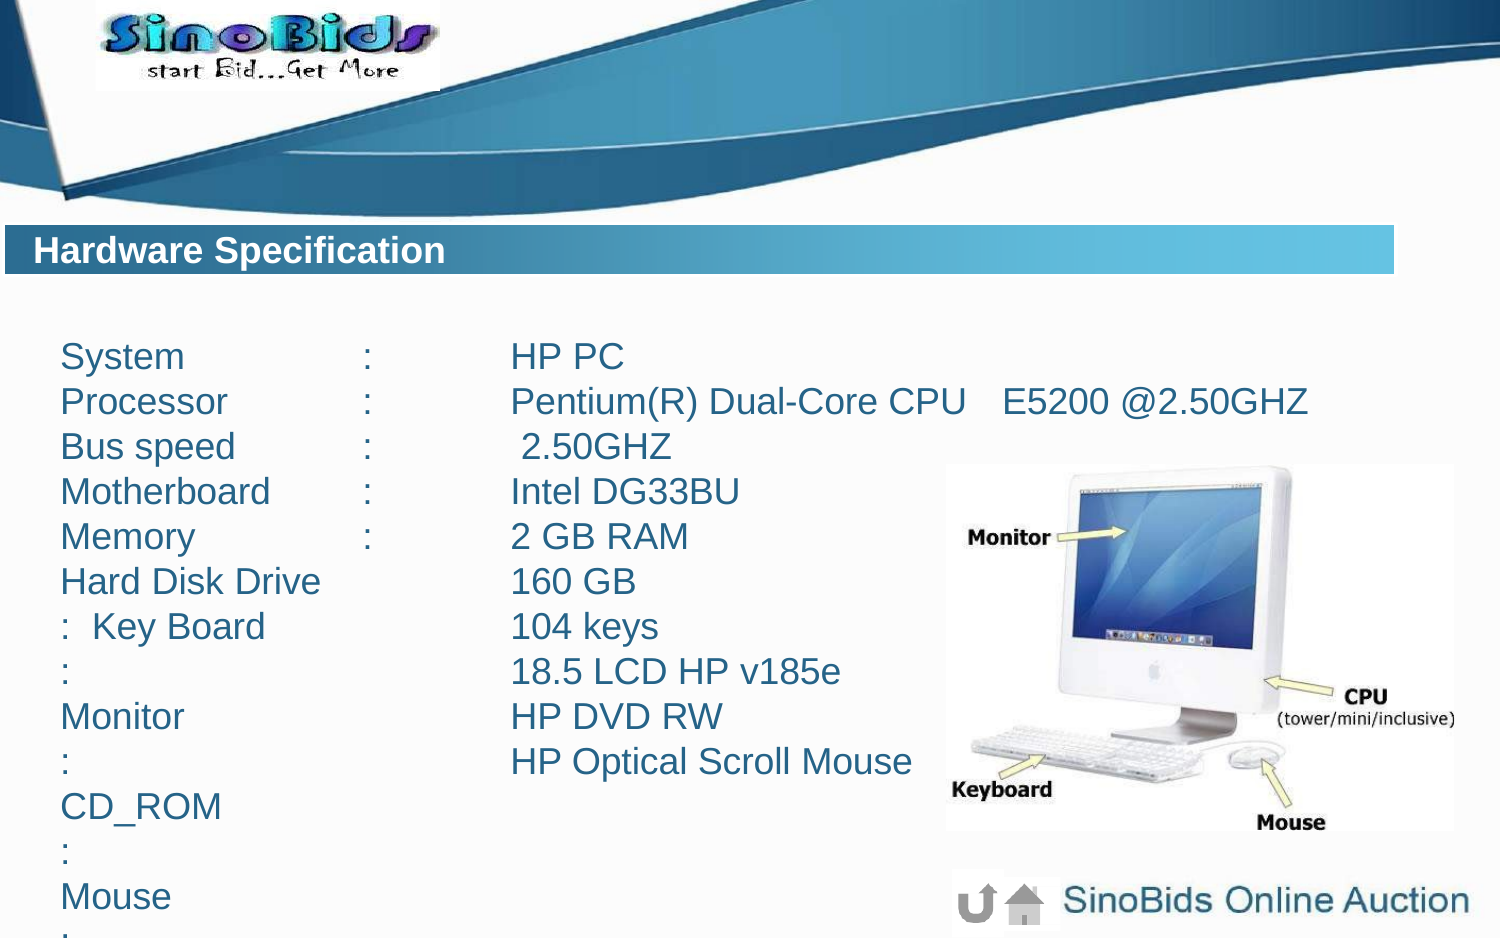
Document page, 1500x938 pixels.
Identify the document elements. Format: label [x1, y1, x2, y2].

text_box [0, 0, 1500, 938]
text_box [945, 464, 1455, 938]
